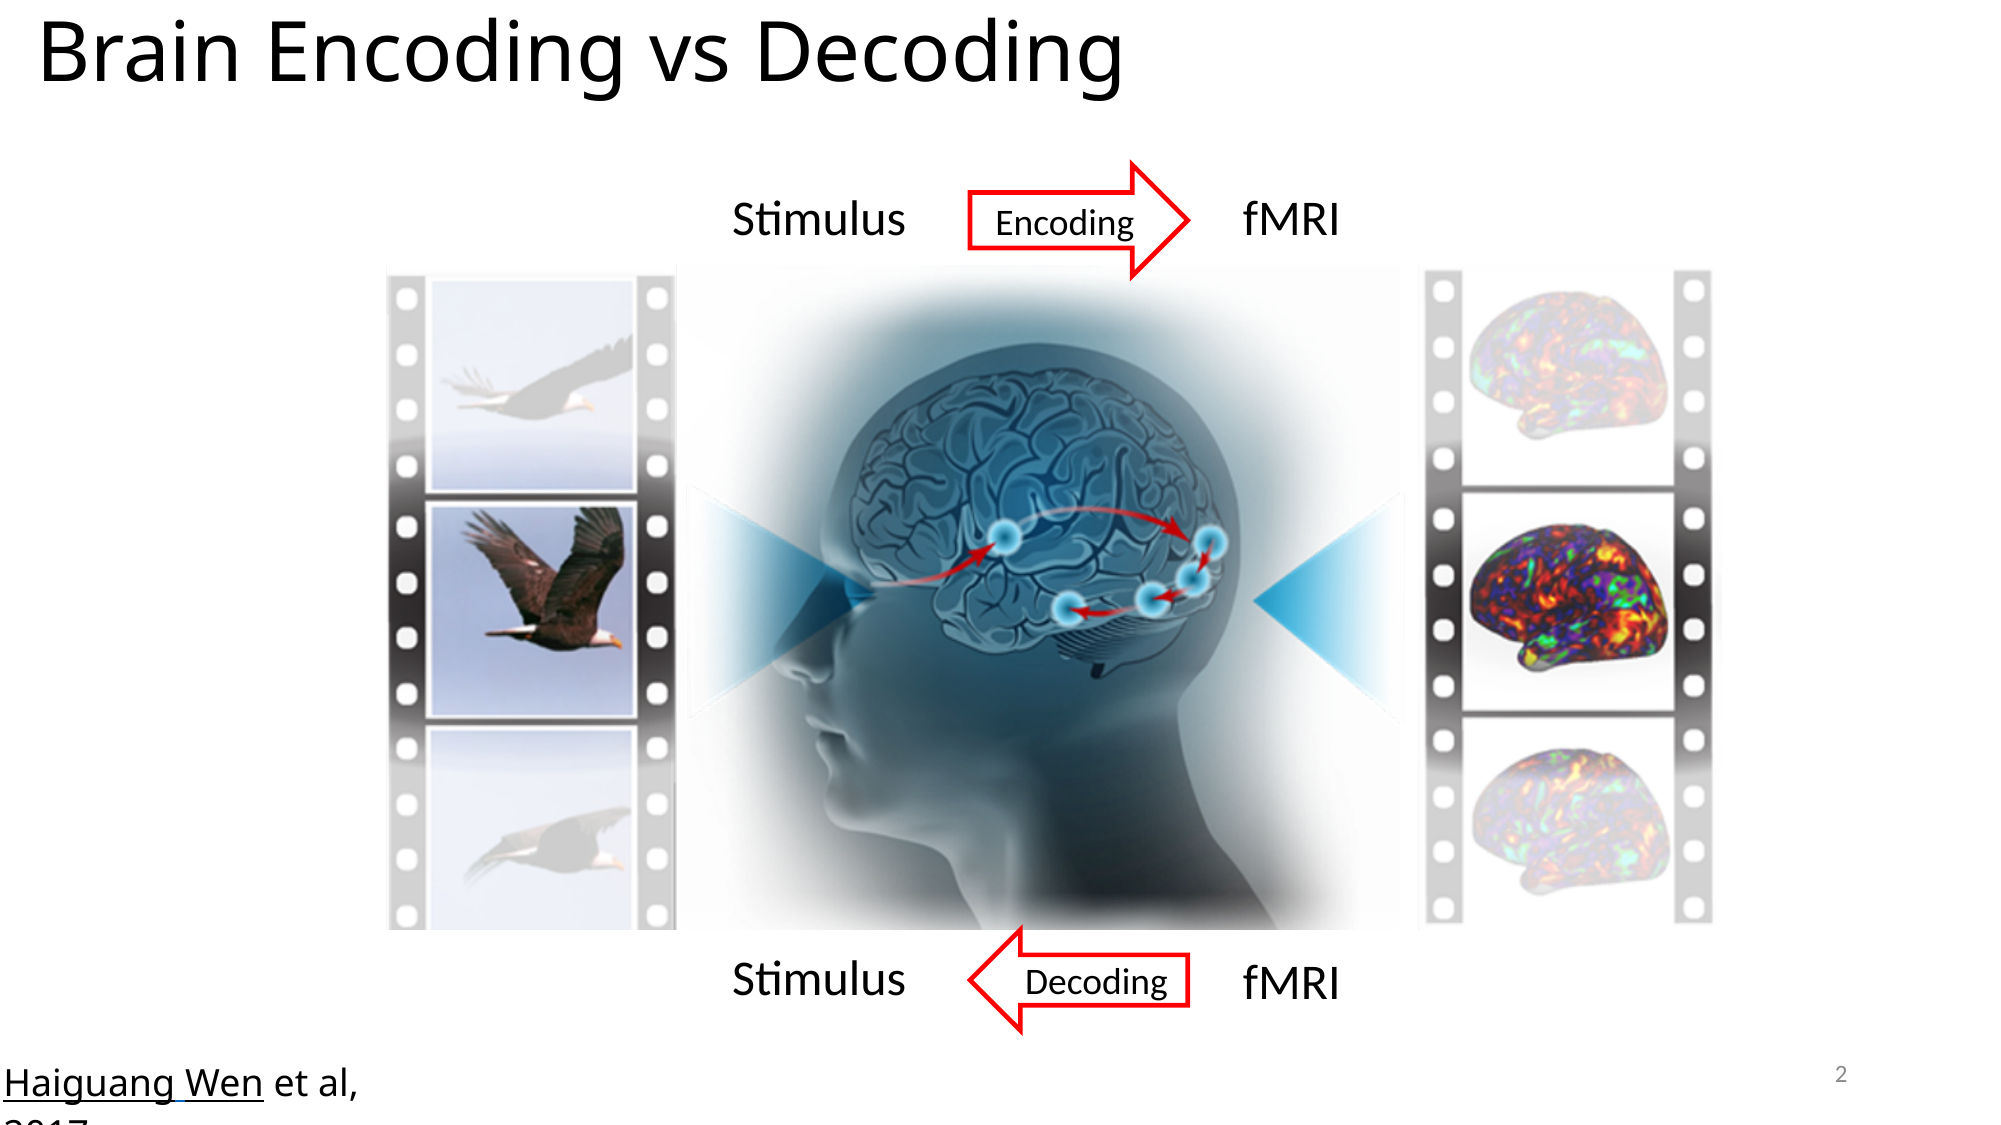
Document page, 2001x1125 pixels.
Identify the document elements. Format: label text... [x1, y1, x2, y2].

text_box fMRI [1228, 942, 1441, 1017]
text_box Stimulus [717, 938, 930, 1013]
slide_number 2 [1412, 1042, 1863, 1103]
text_box [968, 930, 1022, 1033]
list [385, 265, 1722, 930]
title Brain Encoding vs Decoding [21, 12, 1747, 97]
text_box Stimulus [717, 178, 930, 254]
text_box Decoding [1010, 949, 1188, 1010]
text_box Haiguang Wen et al, 2017 [0, 1051, 438, 1125]
text_box fMRI [1228, 178, 1441, 254]
text_box Encoding [968, 162, 1190, 265]
